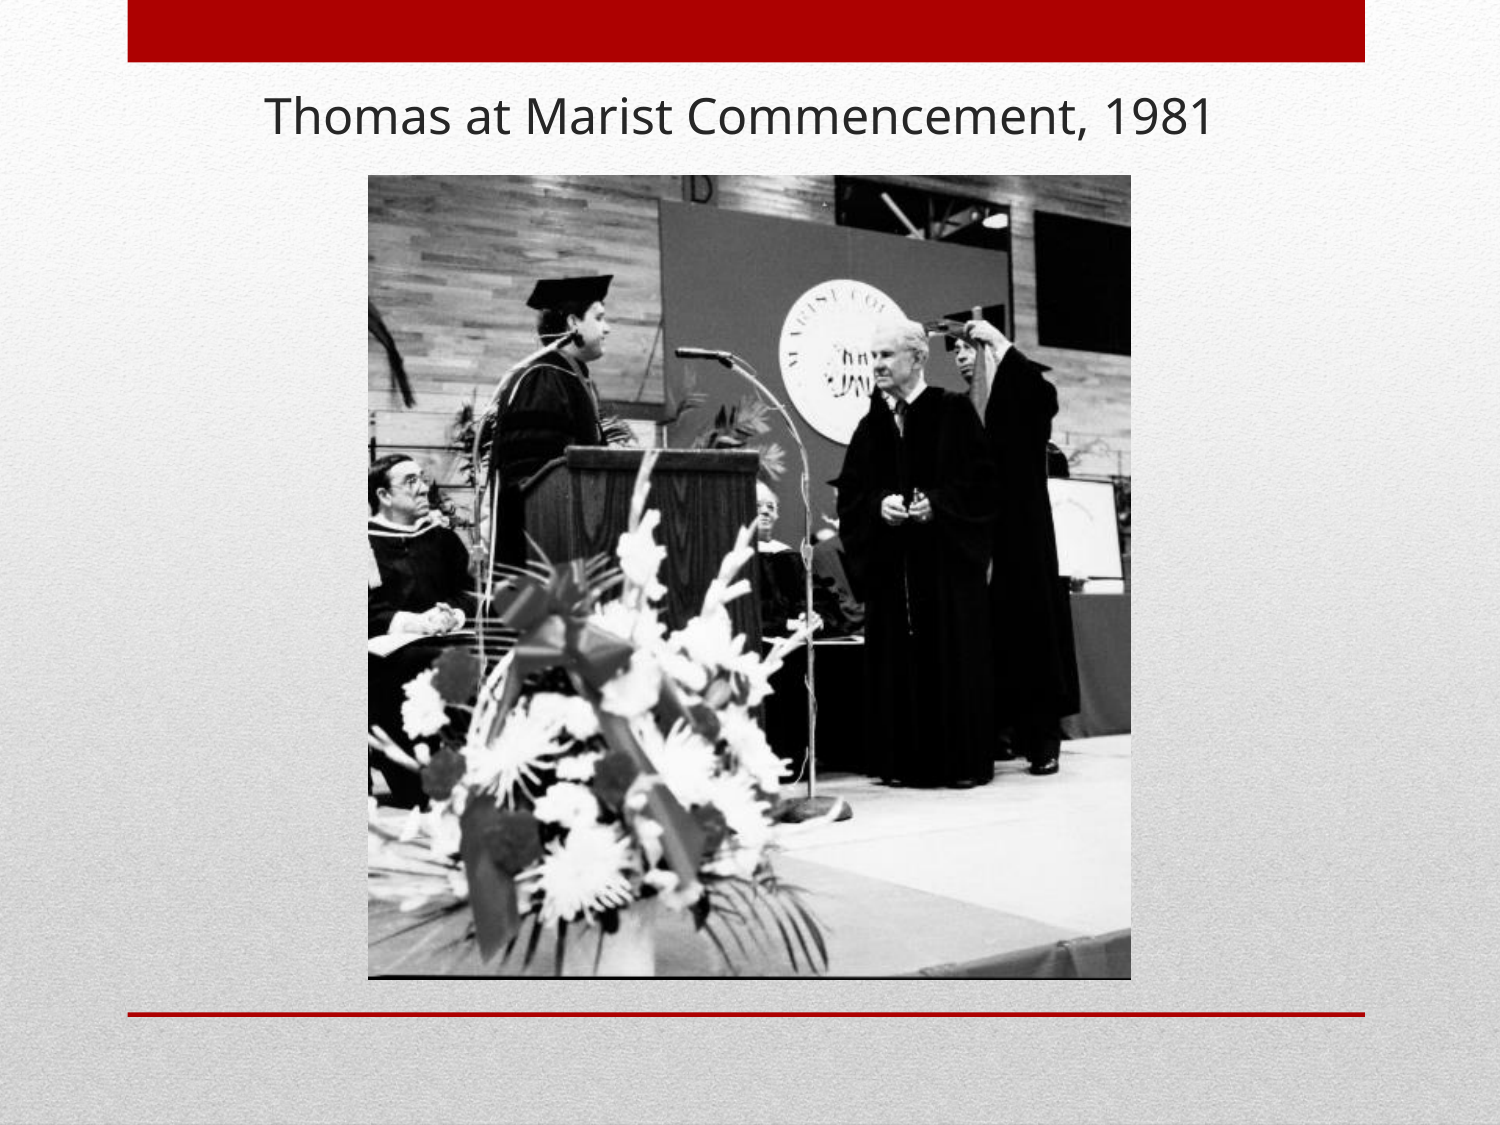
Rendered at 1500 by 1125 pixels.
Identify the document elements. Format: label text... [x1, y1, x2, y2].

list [367, 175, 1131, 980]
picture [0, 0, 1500, 1125]
title Thomas at Marist Commencement, 1981 [185, 75, 1298, 152]
